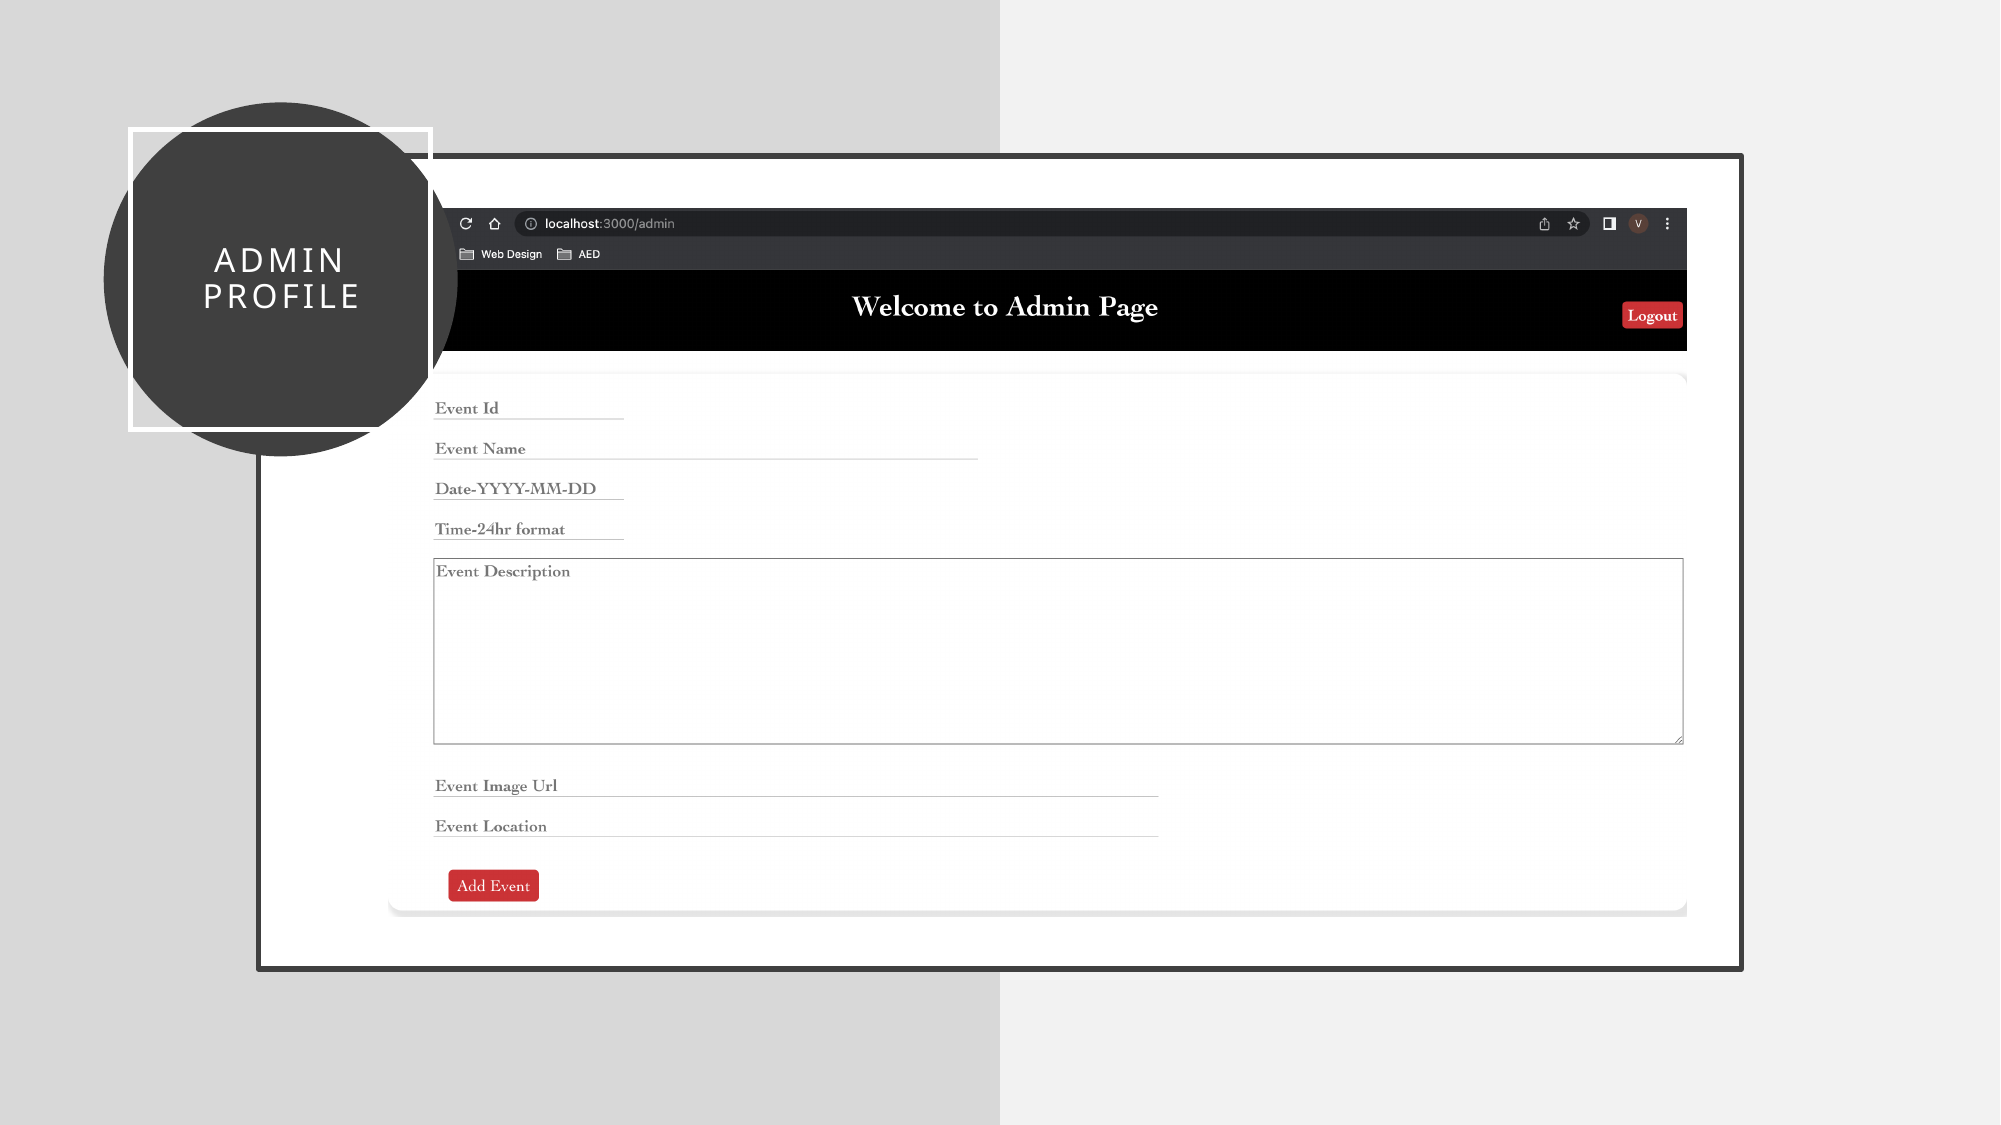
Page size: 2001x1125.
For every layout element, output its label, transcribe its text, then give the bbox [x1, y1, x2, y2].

text_box [102, 187, 128, 371]
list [388, 208, 1687, 917]
title ADMIN PROFILE [128, 127, 433, 432]
text_box [257, 155, 1742, 970]
text_box [188, 101, 373, 127]
text_box [433, 187, 444, 208]
text_box [189, 432, 373, 458]
